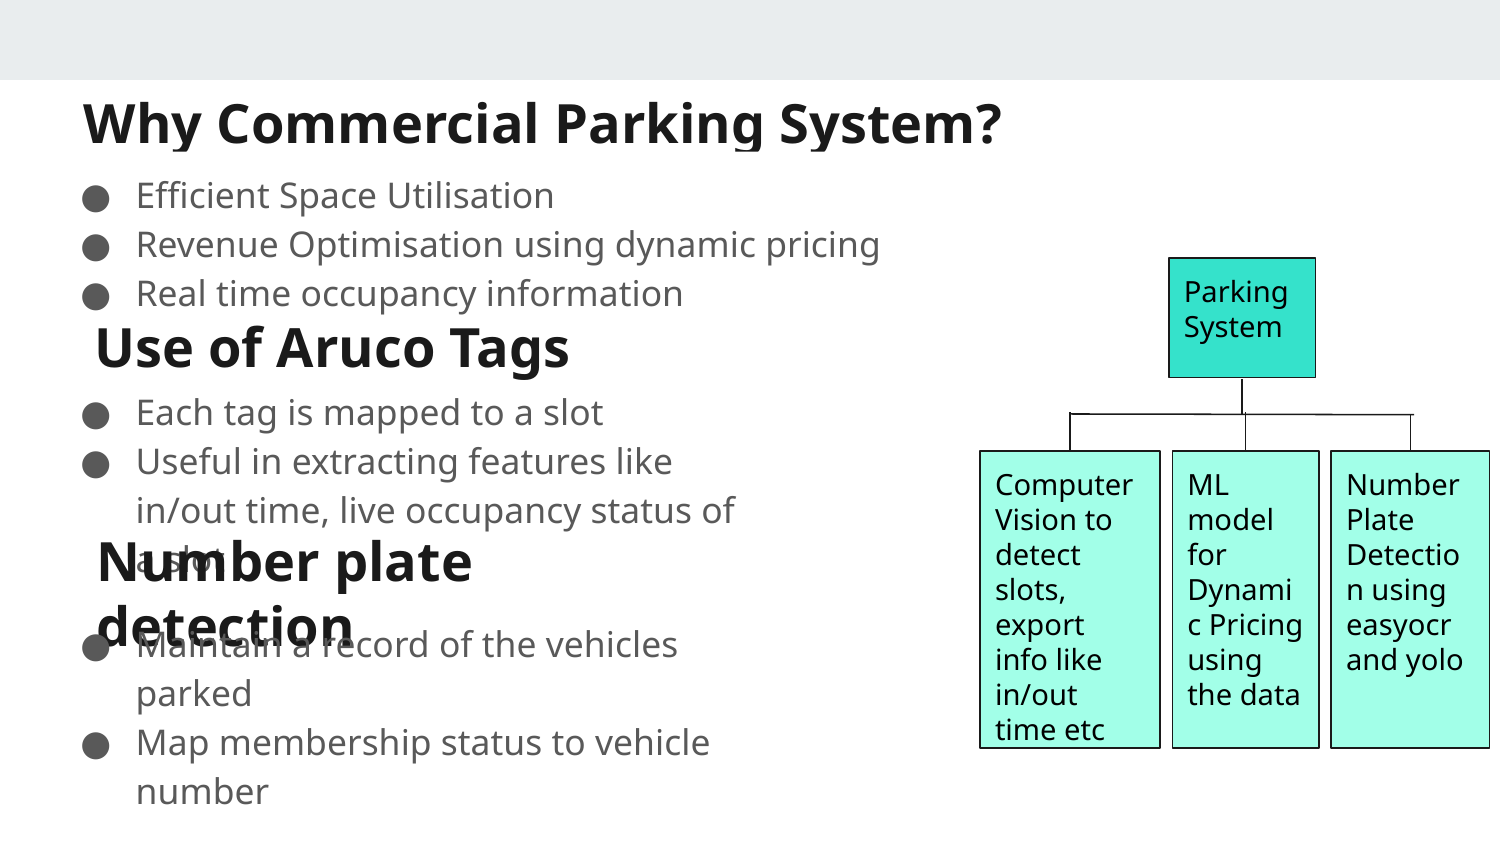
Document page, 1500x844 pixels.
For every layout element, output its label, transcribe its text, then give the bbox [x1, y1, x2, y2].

text_box ML model for Dynamic Pricing using the data [1172, 451, 1319, 748]
list Each tag is mapped to a slot Useful in extracting features like in/out time, live occupancy status of a slot [45, 368, 764, 551]
text_box Parking System [1168, 257, 1316, 378]
title Number plate detection [81, 512, 760, 600]
title Use of Aruco Tags [79, 298, 758, 368]
list Maintain a record of the vehicles parked Map membership status to vehicle number [45, 600, 789, 783]
text_box Computer Vision to detect slots, export info like in/out time etc [979, 451, 1161, 748]
text_box Number Plate Detection using easyocr and yolo [1331, 451, 1490, 748]
title Why Commercial Parking System? [68, 74, 1331, 163]
list Efficient Space Utilisation Revenue Optimisation using dynamic pricing Real time occupancy information [45, 151, 1307, 343]
